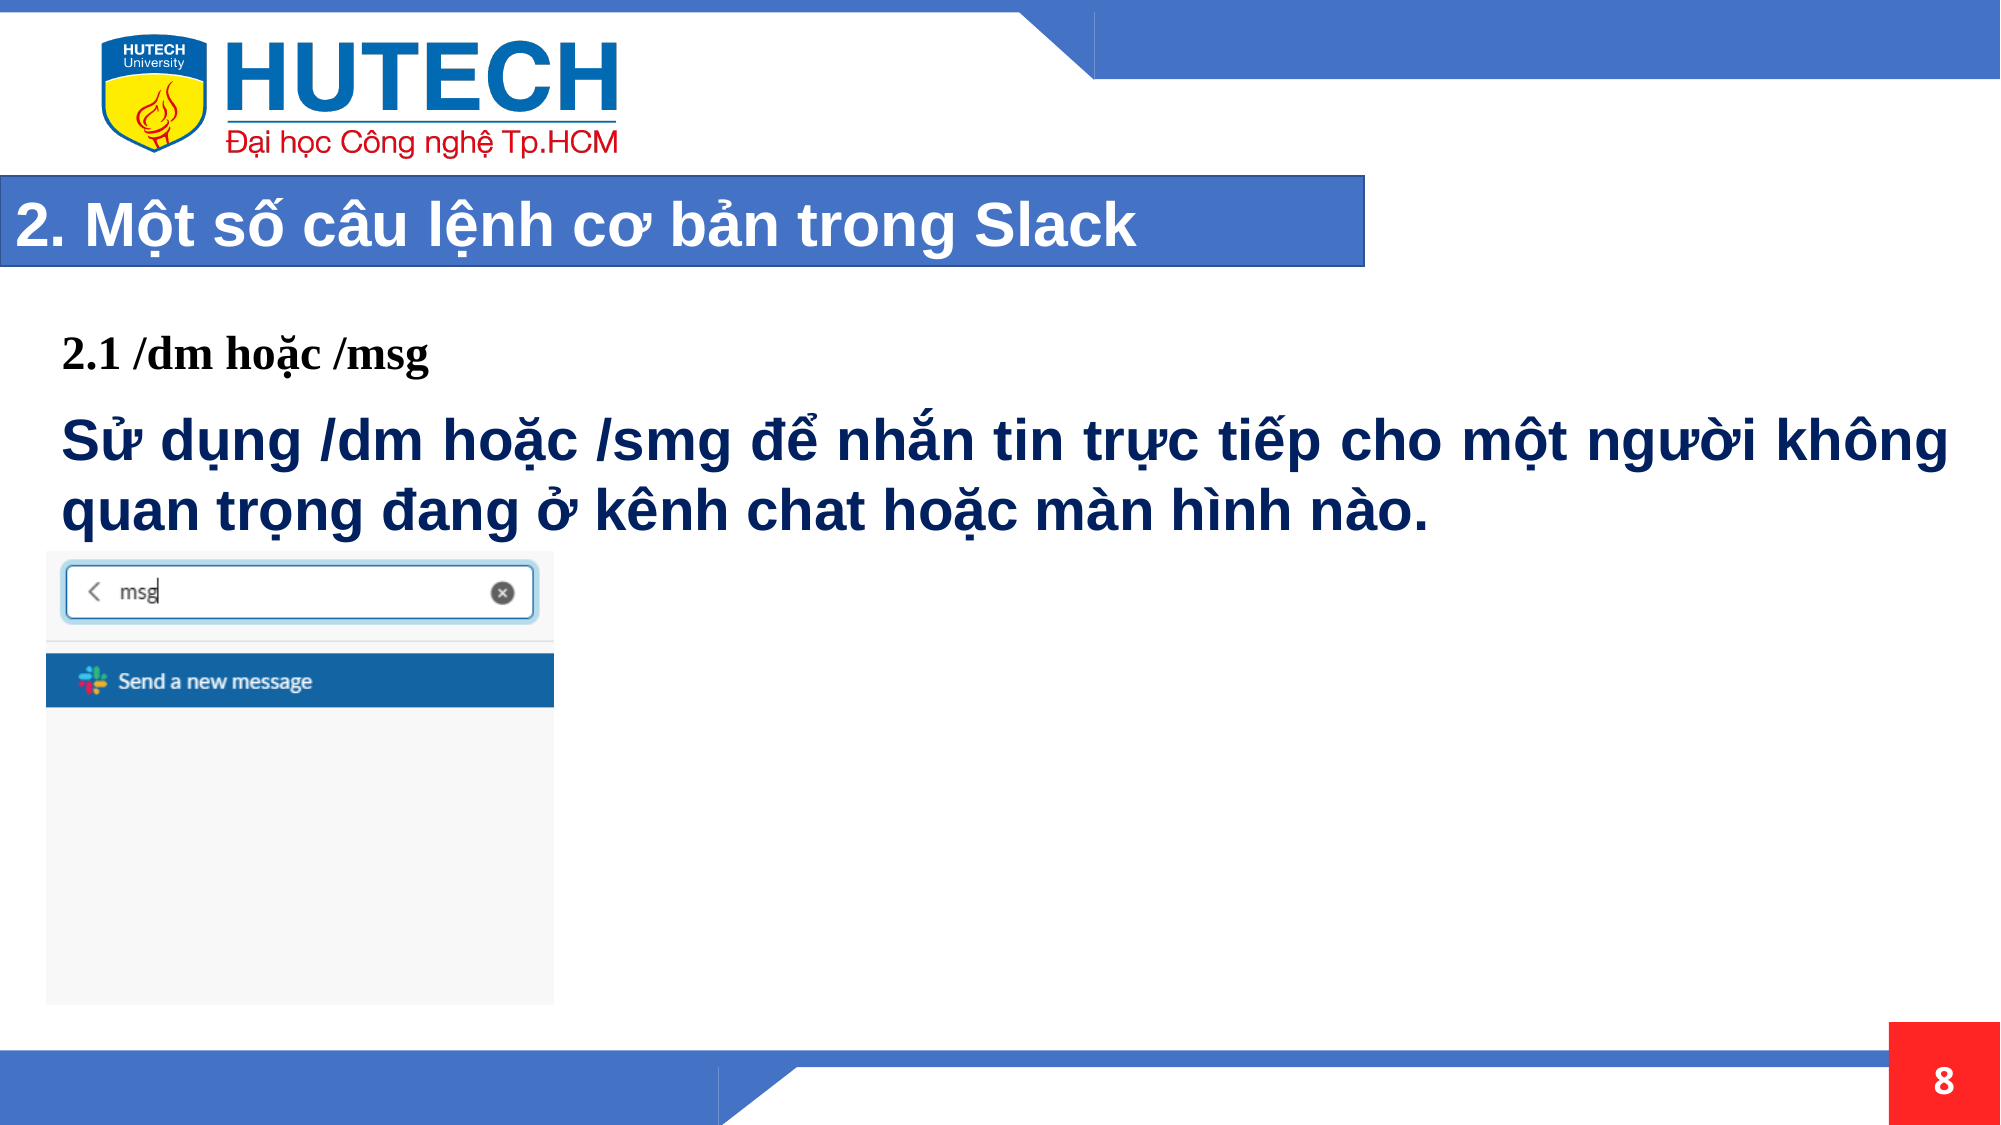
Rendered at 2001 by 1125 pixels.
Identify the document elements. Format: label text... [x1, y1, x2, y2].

text_box 2. Một số câu lệnh cơ bản trong Slack [0, 176, 1364, 266]
picture [65, 5, 653, 176]
text_box 2.1 /dm hoặc /msg [46, 306, 1035, 394]
text_box Sử dụng /dm hoặc /smg để nhắn tin trực tiếp cho một người không quan trọng đang ở kênh chat hoặc màn hình nào. [46, 394, 1967, 550]
picture [46, 550, 554, 1006]
